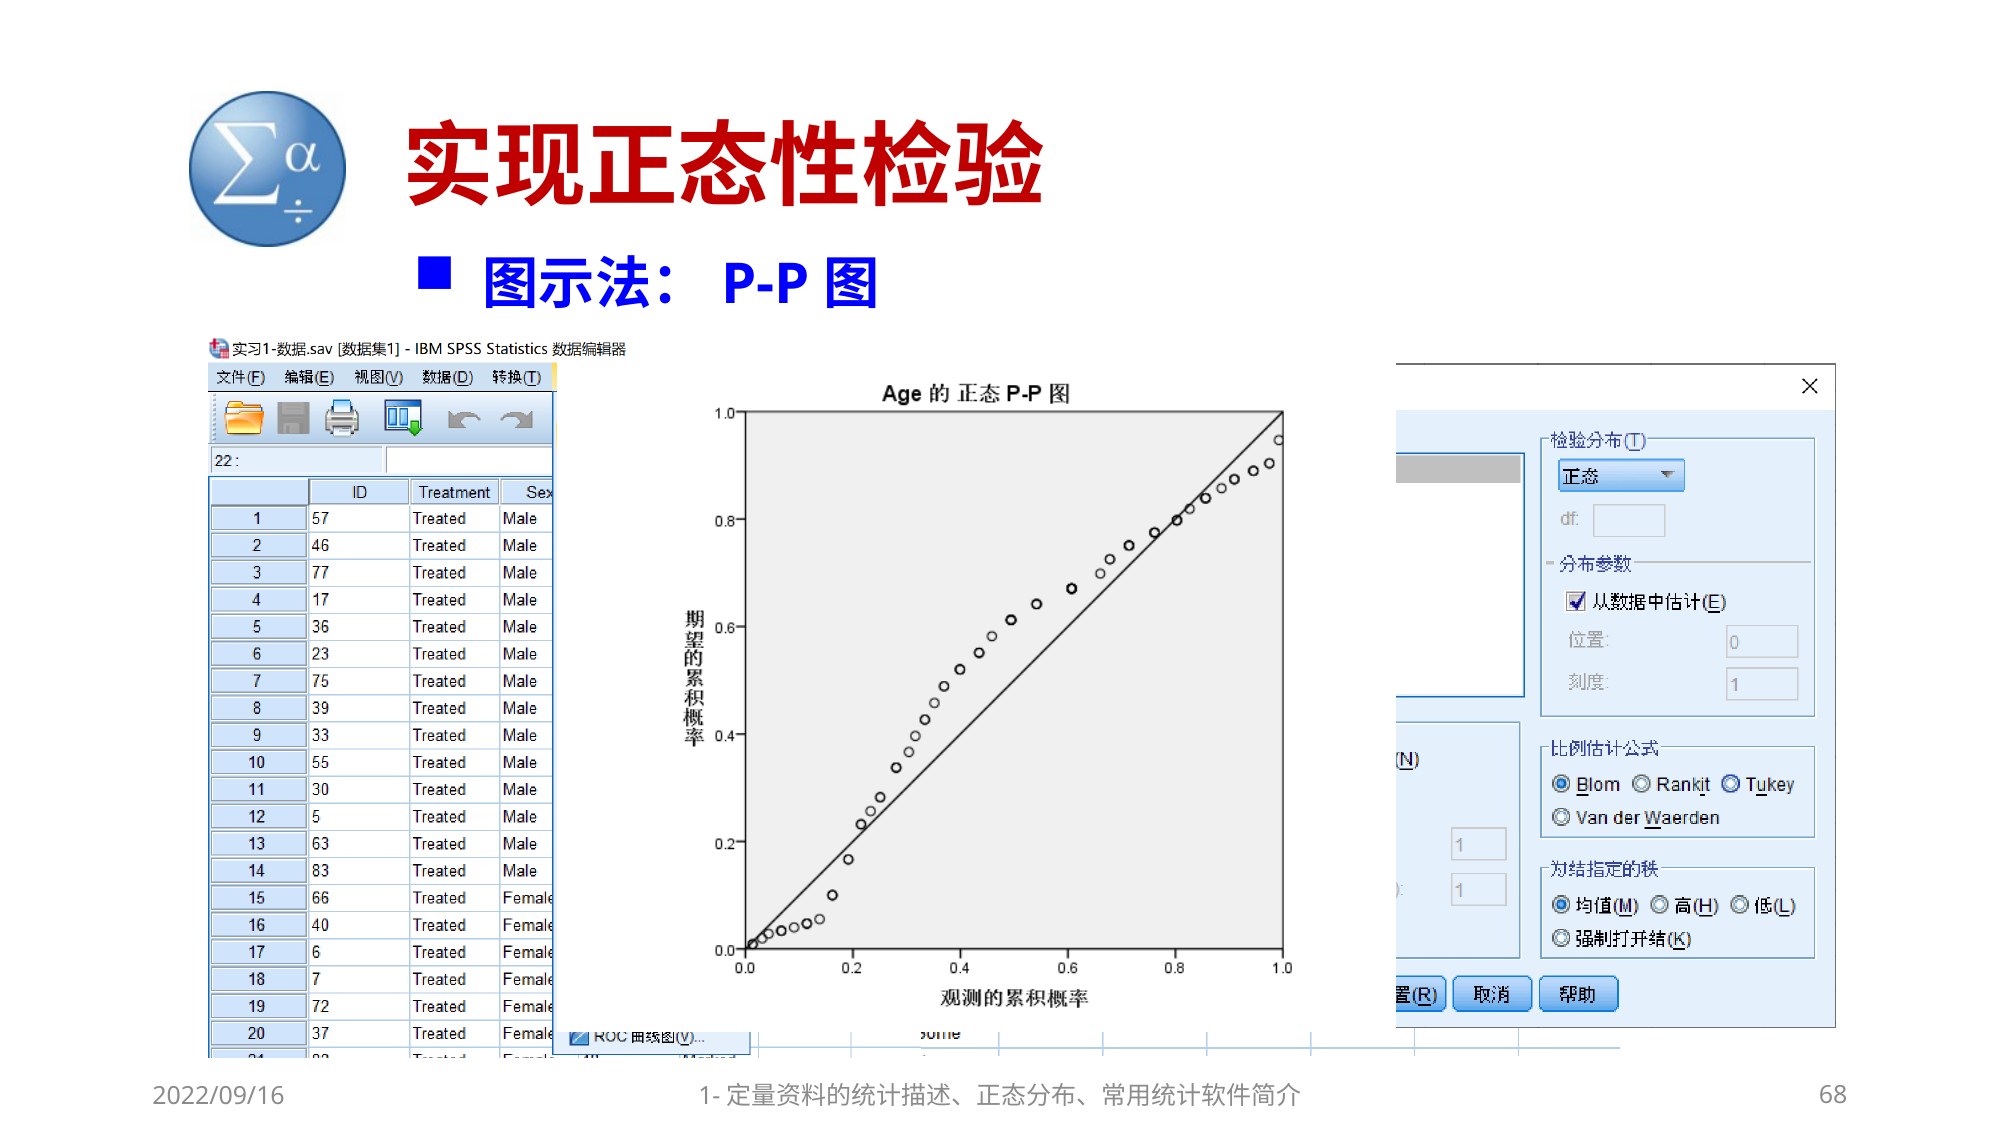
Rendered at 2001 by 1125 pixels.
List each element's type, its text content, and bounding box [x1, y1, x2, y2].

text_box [208, 334, 1836, 1058]
title 实现正态性检验 [137, 59, 1863, 278]
footer 1-定量资料的统计描述、正态分布、常用统计软件简介 [644, 1065, 1356, 1125]
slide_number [137, 1065, 588, 1125]
picture [557, 360, 1396, 1032]
picture [189, 91, 346, 247]
text_box 图示法：P-P图 [398, 205, 1941, 327]
slide_number 68 [1412, 1065, 1863, 1125]
